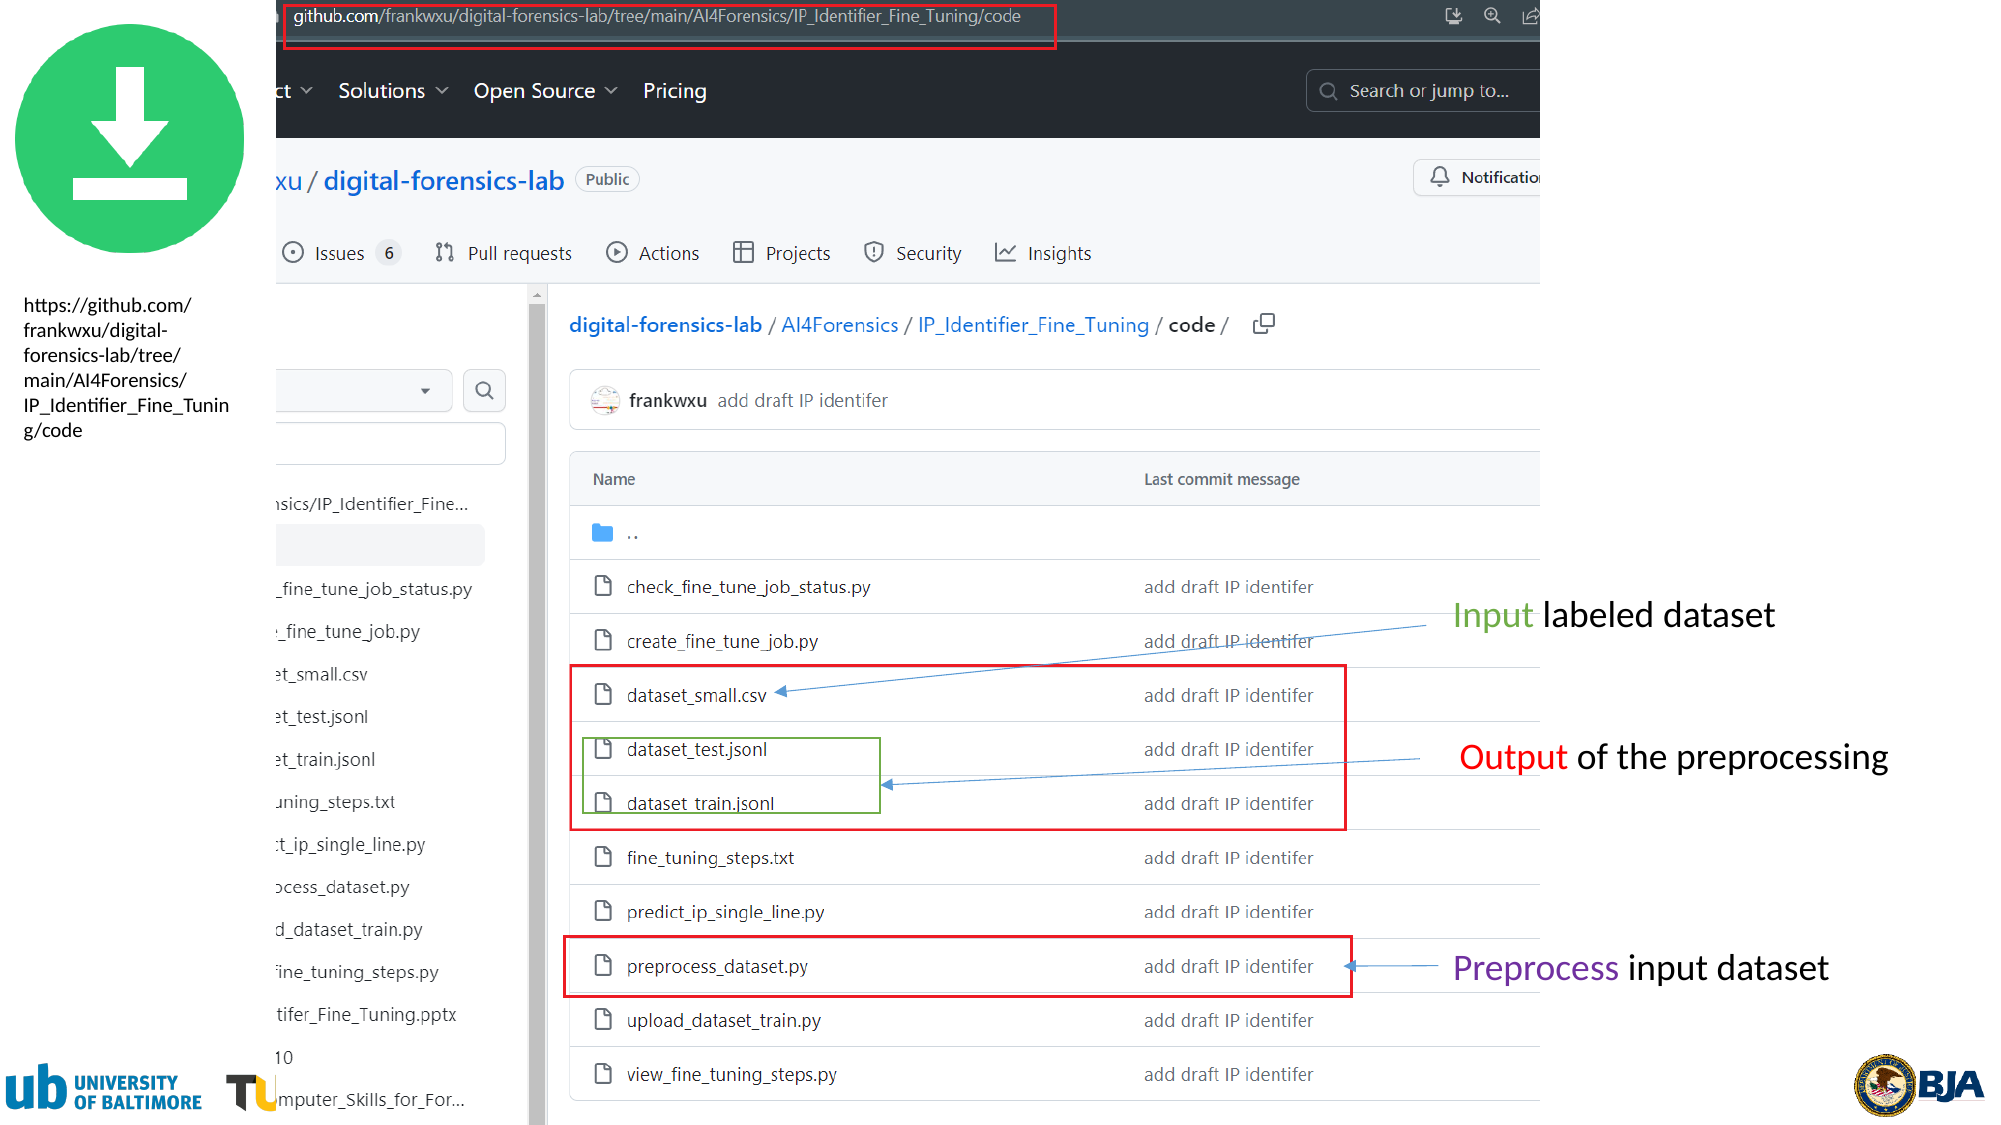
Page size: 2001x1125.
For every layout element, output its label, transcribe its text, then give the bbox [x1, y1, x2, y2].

picture [1854, 1054, 1986, 1117]
picture [15, 24, 244, 254]
text_box Output of the preprocessing [1540, 724, 1905, 785]
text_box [774, 625, 1427, 693]
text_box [880, 758, 1420, 786]
picture [0, 0, 1540, 1125]
text_box https://github.com/frankwxu/digital-forensics-lab/tree/main/AI4Forensics/IP_Identifier_Fine_Tuning/code [9, 284, 251, 449]
text_box Preprocess input dataset [1540, 935, 1845, 996]
text_box Input labeled dataset [1540, 582, 1792, 643]
